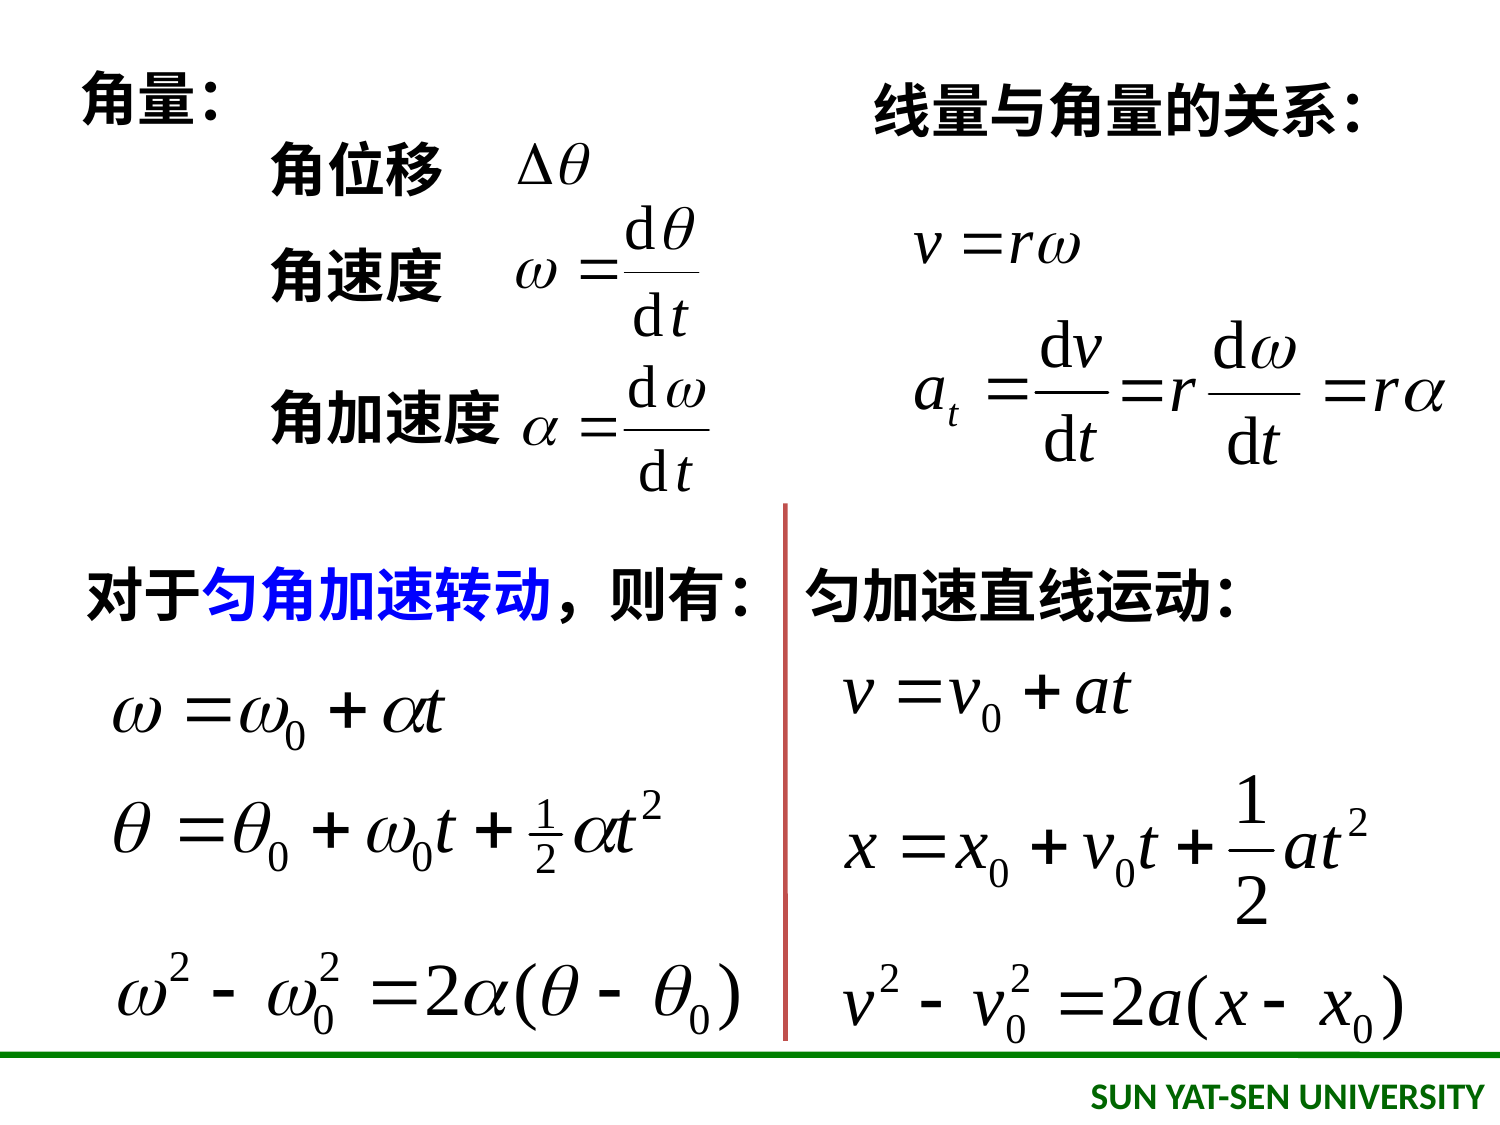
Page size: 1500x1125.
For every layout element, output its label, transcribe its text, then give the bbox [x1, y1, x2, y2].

text_box 角量： [64, 54, 313, 140]
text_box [785, 503, 1418, 1057]
text_box 角加速度 [253, 373, 508, 459]
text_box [903, 302, 1102, 477]
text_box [1104, 302, 1460, 480]
text_box 线量与角量的关系： [830, 66, 1413, 152]
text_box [100, 771, 676, 891]
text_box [513, 349, 724, 506]
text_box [513, 196, 704, 343]
text_box 角速度 [253, 231, 479, 317]
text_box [903, 219, 1093, 280]
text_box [105, 933, 756, 1054]
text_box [513, 136, 597, 191]
text_box 对于匀角加速转动，则有： [70, 550, 780, 636]
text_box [99, 656, 463, 770]
text_box 角位移 [253, 125, 517, 211]
